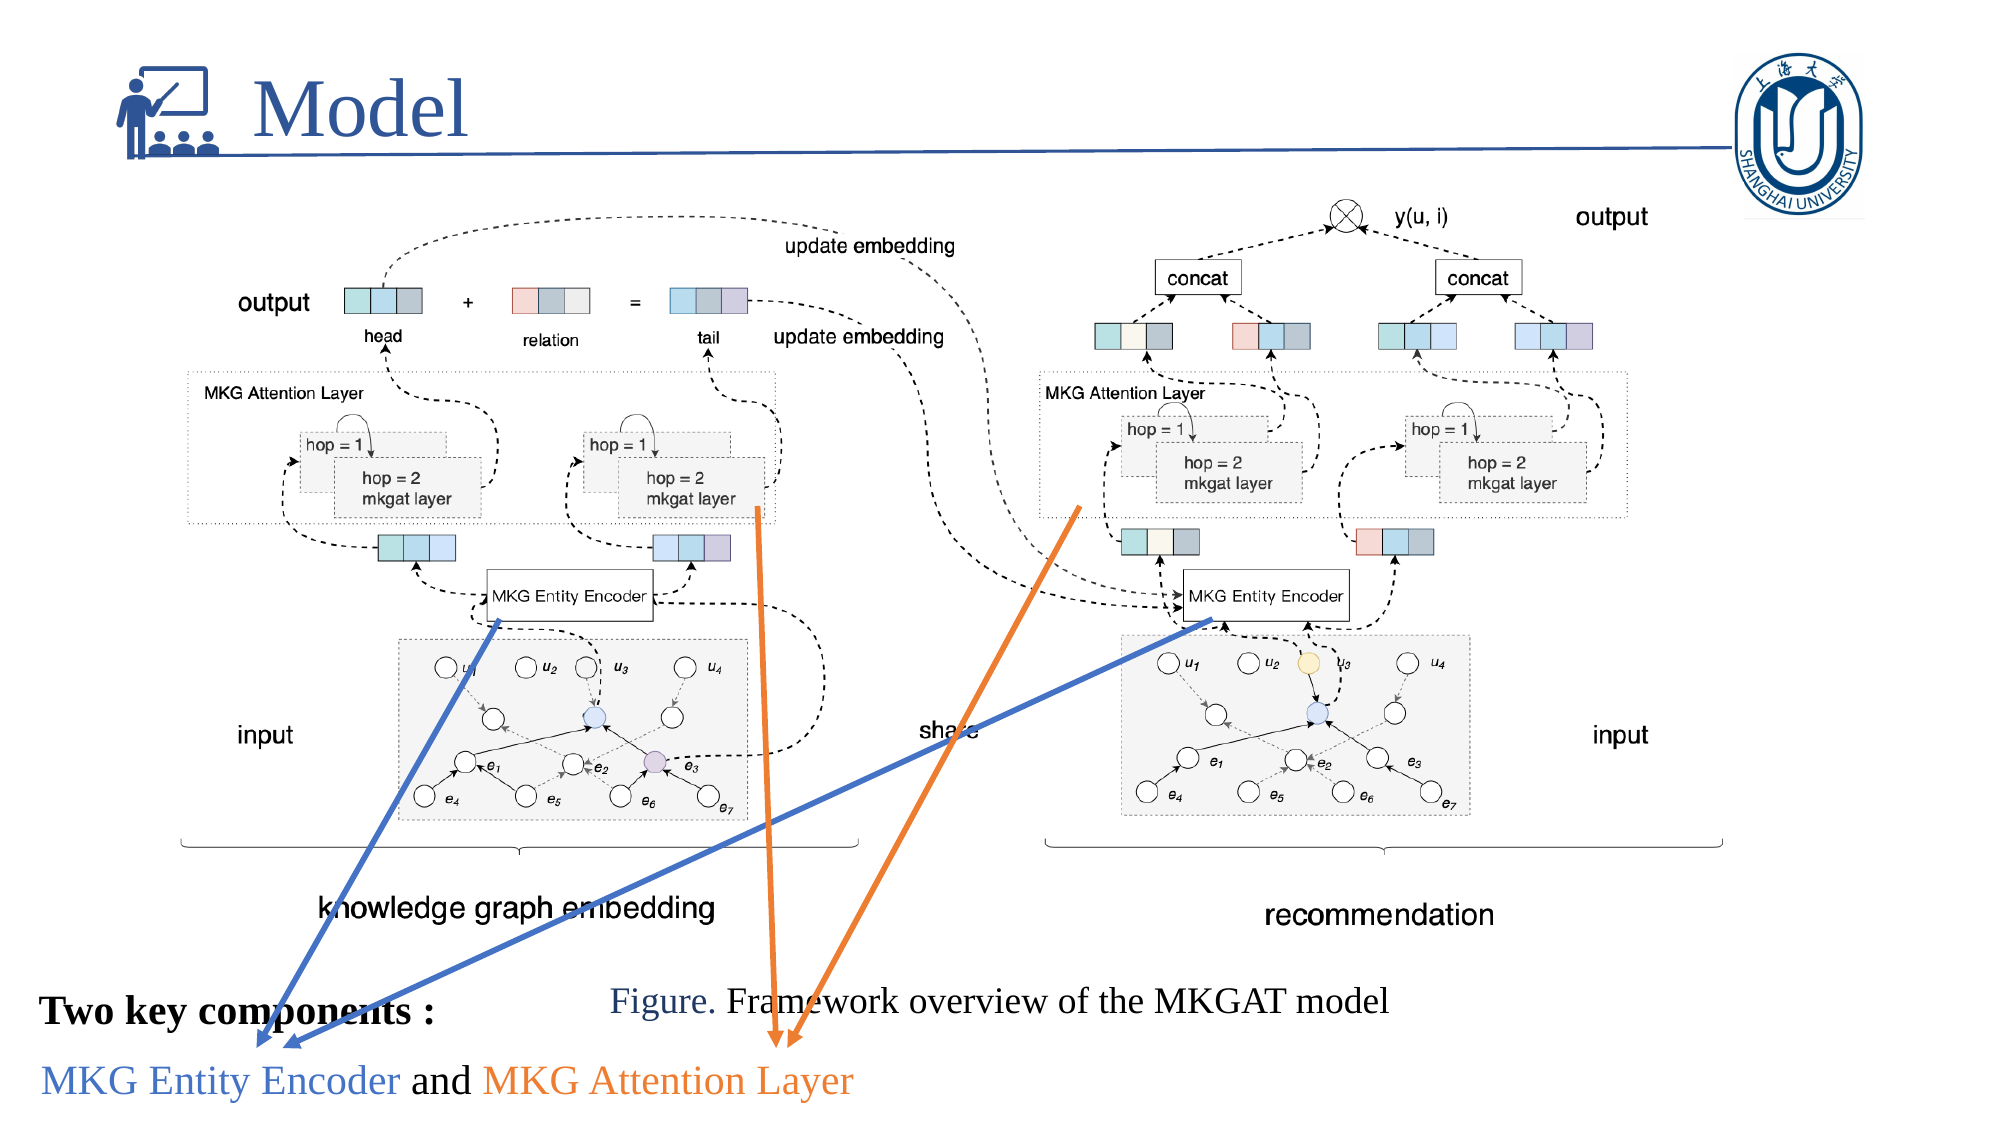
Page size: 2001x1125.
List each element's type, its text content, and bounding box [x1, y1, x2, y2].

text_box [757, 505, 777, 1048]
picture [110, 54, 226, 170]
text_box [282, 618, 1213, 1049]
text_box Model [237, 45, 1402, 161]
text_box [787, 505, 1080, 1048]
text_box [256, 618, 282, 1049]
text_box MKG Entity Encoder and MKG Attention Layer [25, 1020, 887, 1119]
text_box Two key components : [19, 949, 256, 1048]
picture [164, 51, 1865, 946]
text_box Figure. Framework overview of the MKGAT model [1213, 946, 1501, 1022]
